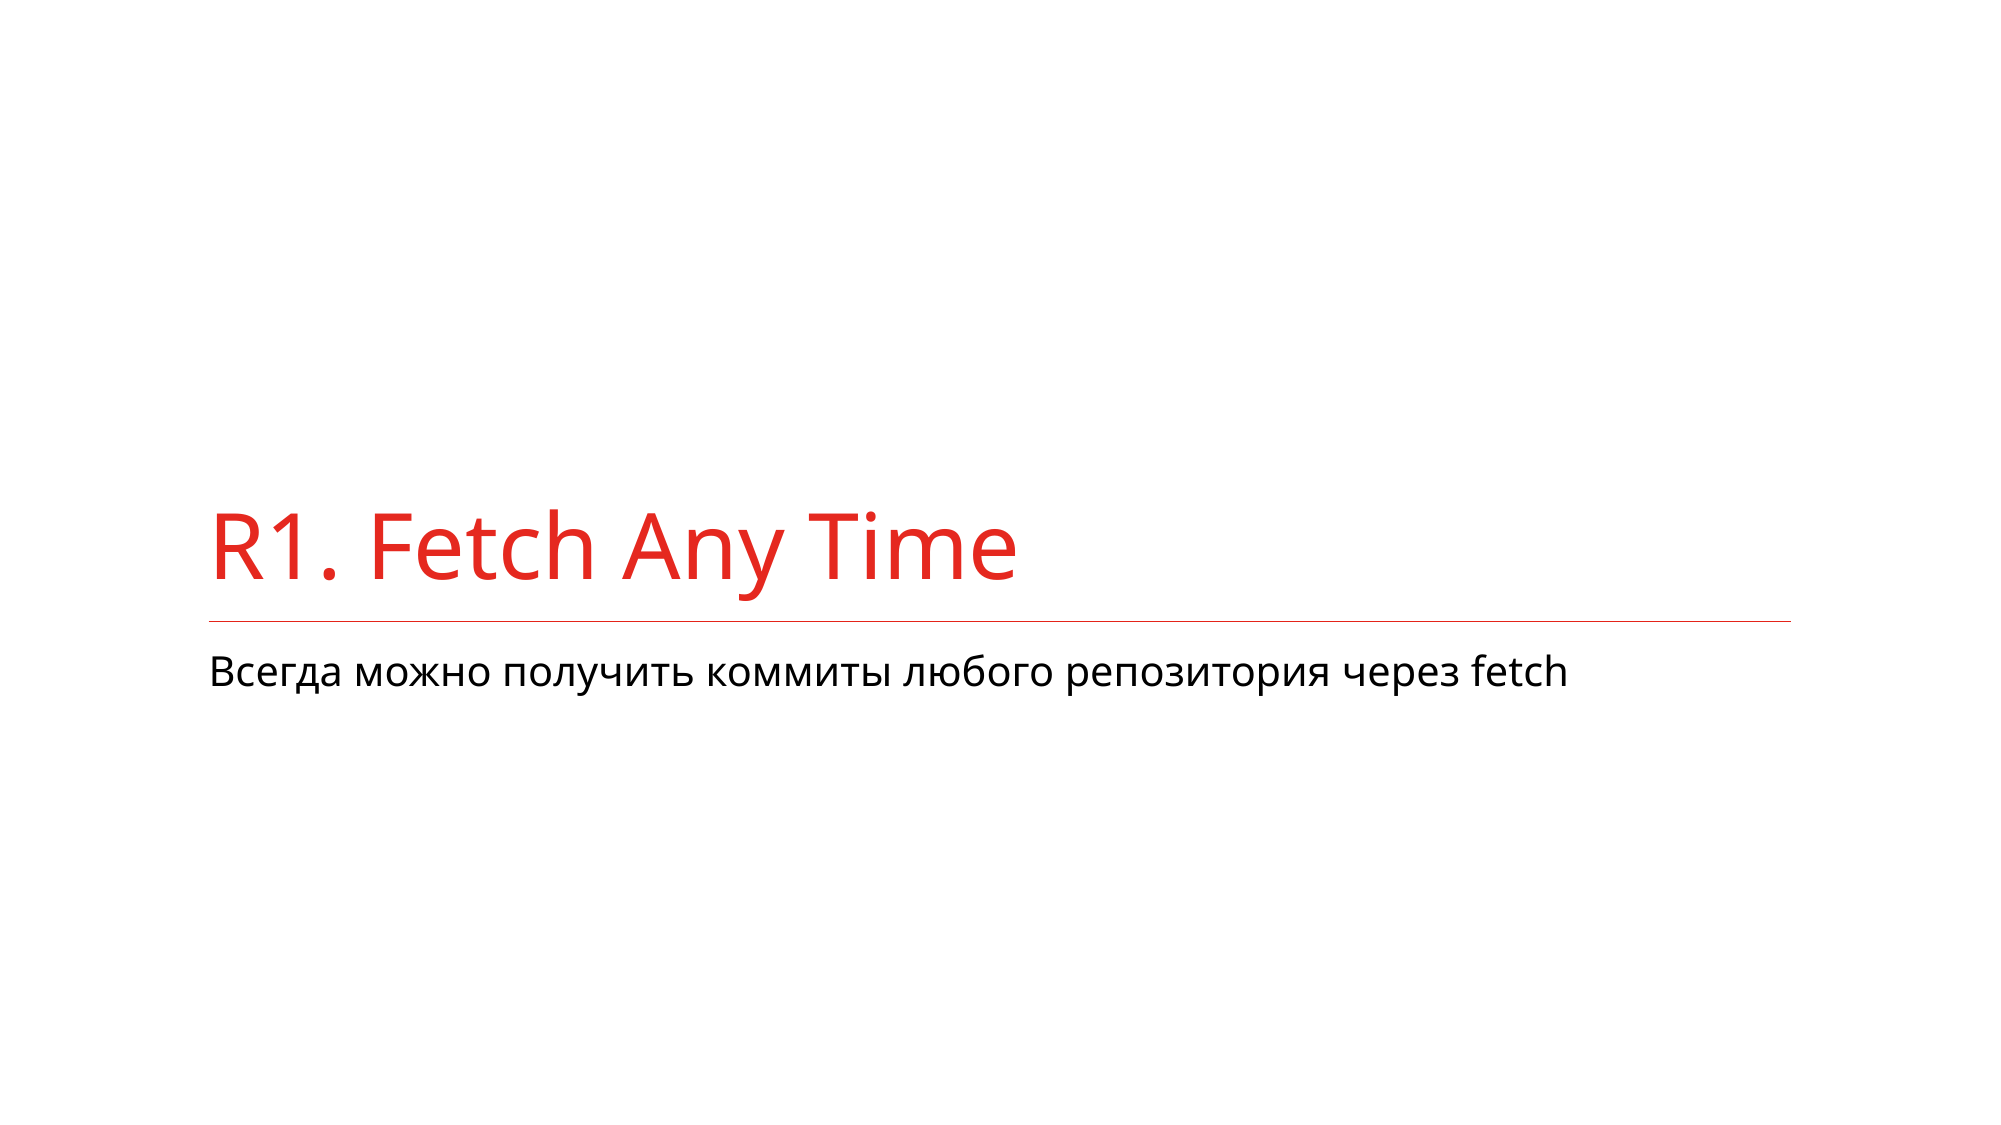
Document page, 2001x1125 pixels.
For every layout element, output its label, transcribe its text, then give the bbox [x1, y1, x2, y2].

list Всегда можно получить коммиты любого репозитория через fetch [208, 645, 1792, 728]
title R1. Fetch Any Time [208, 444, 1792, 622]
